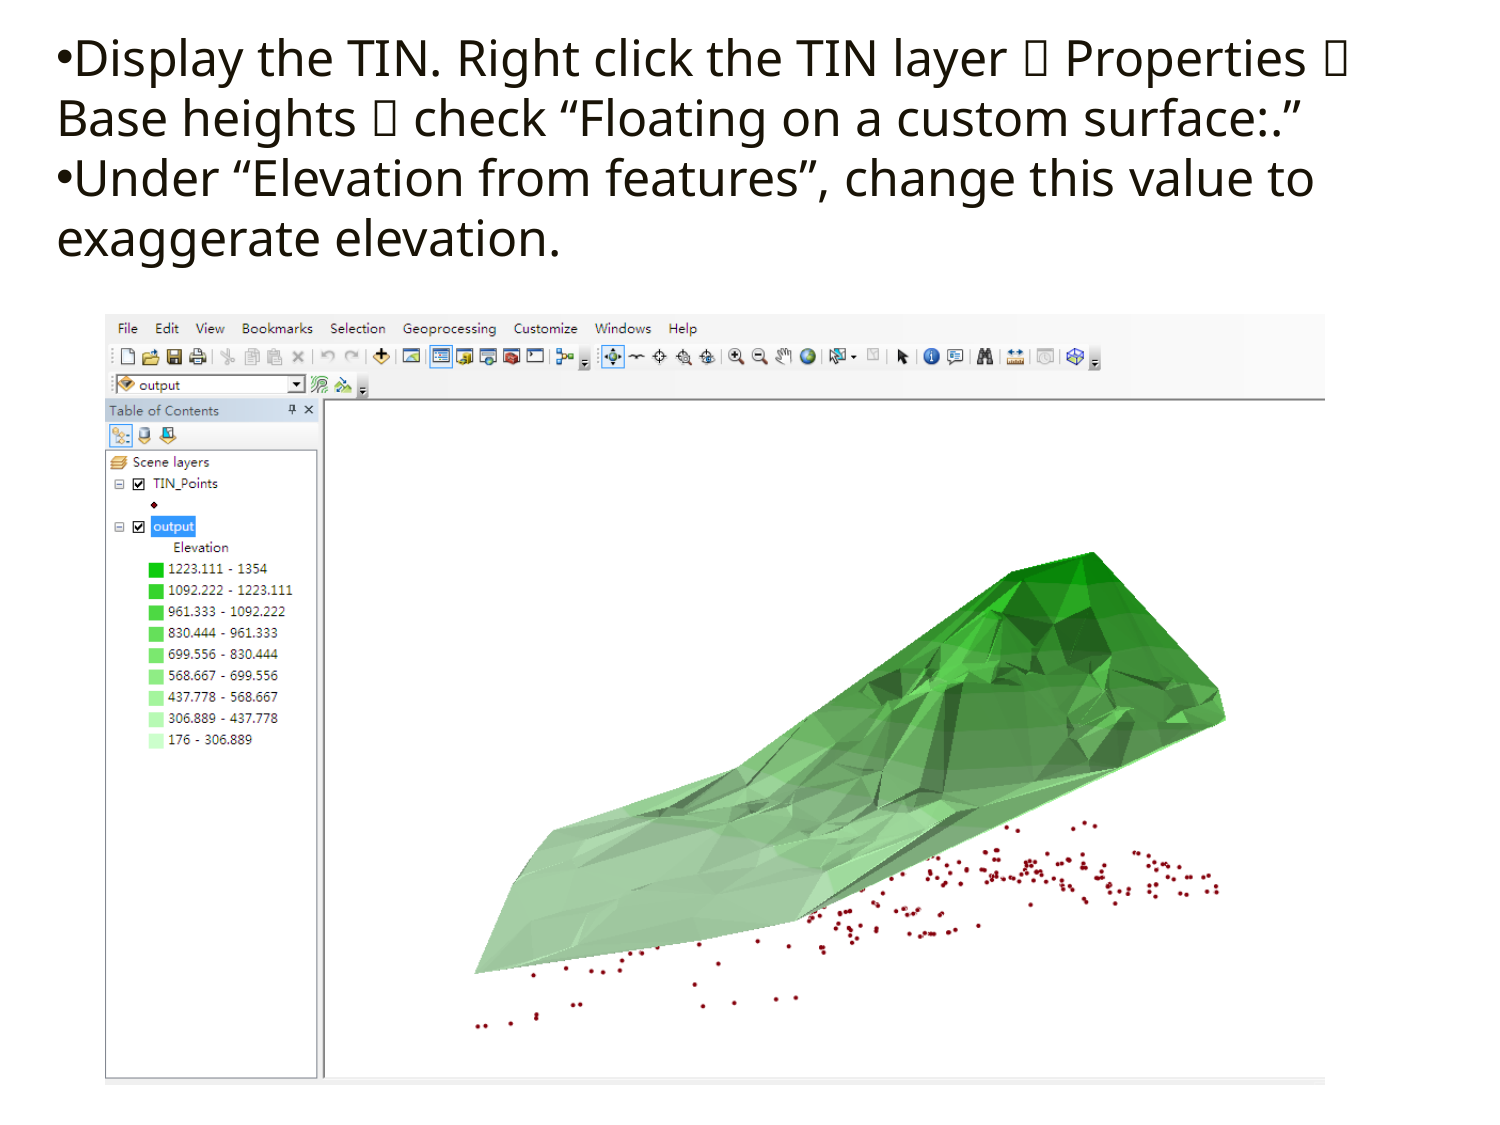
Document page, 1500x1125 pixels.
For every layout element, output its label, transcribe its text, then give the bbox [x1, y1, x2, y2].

picture [105, 314, 1325, 1085]
text_box Display the TIN. Right click the TIN layer  Properties  Base heights  check “Floating on a custom surface:.” Under “Elevation from features”, change this value to exaggerate elevation. [41, 19, 1483, 274]
